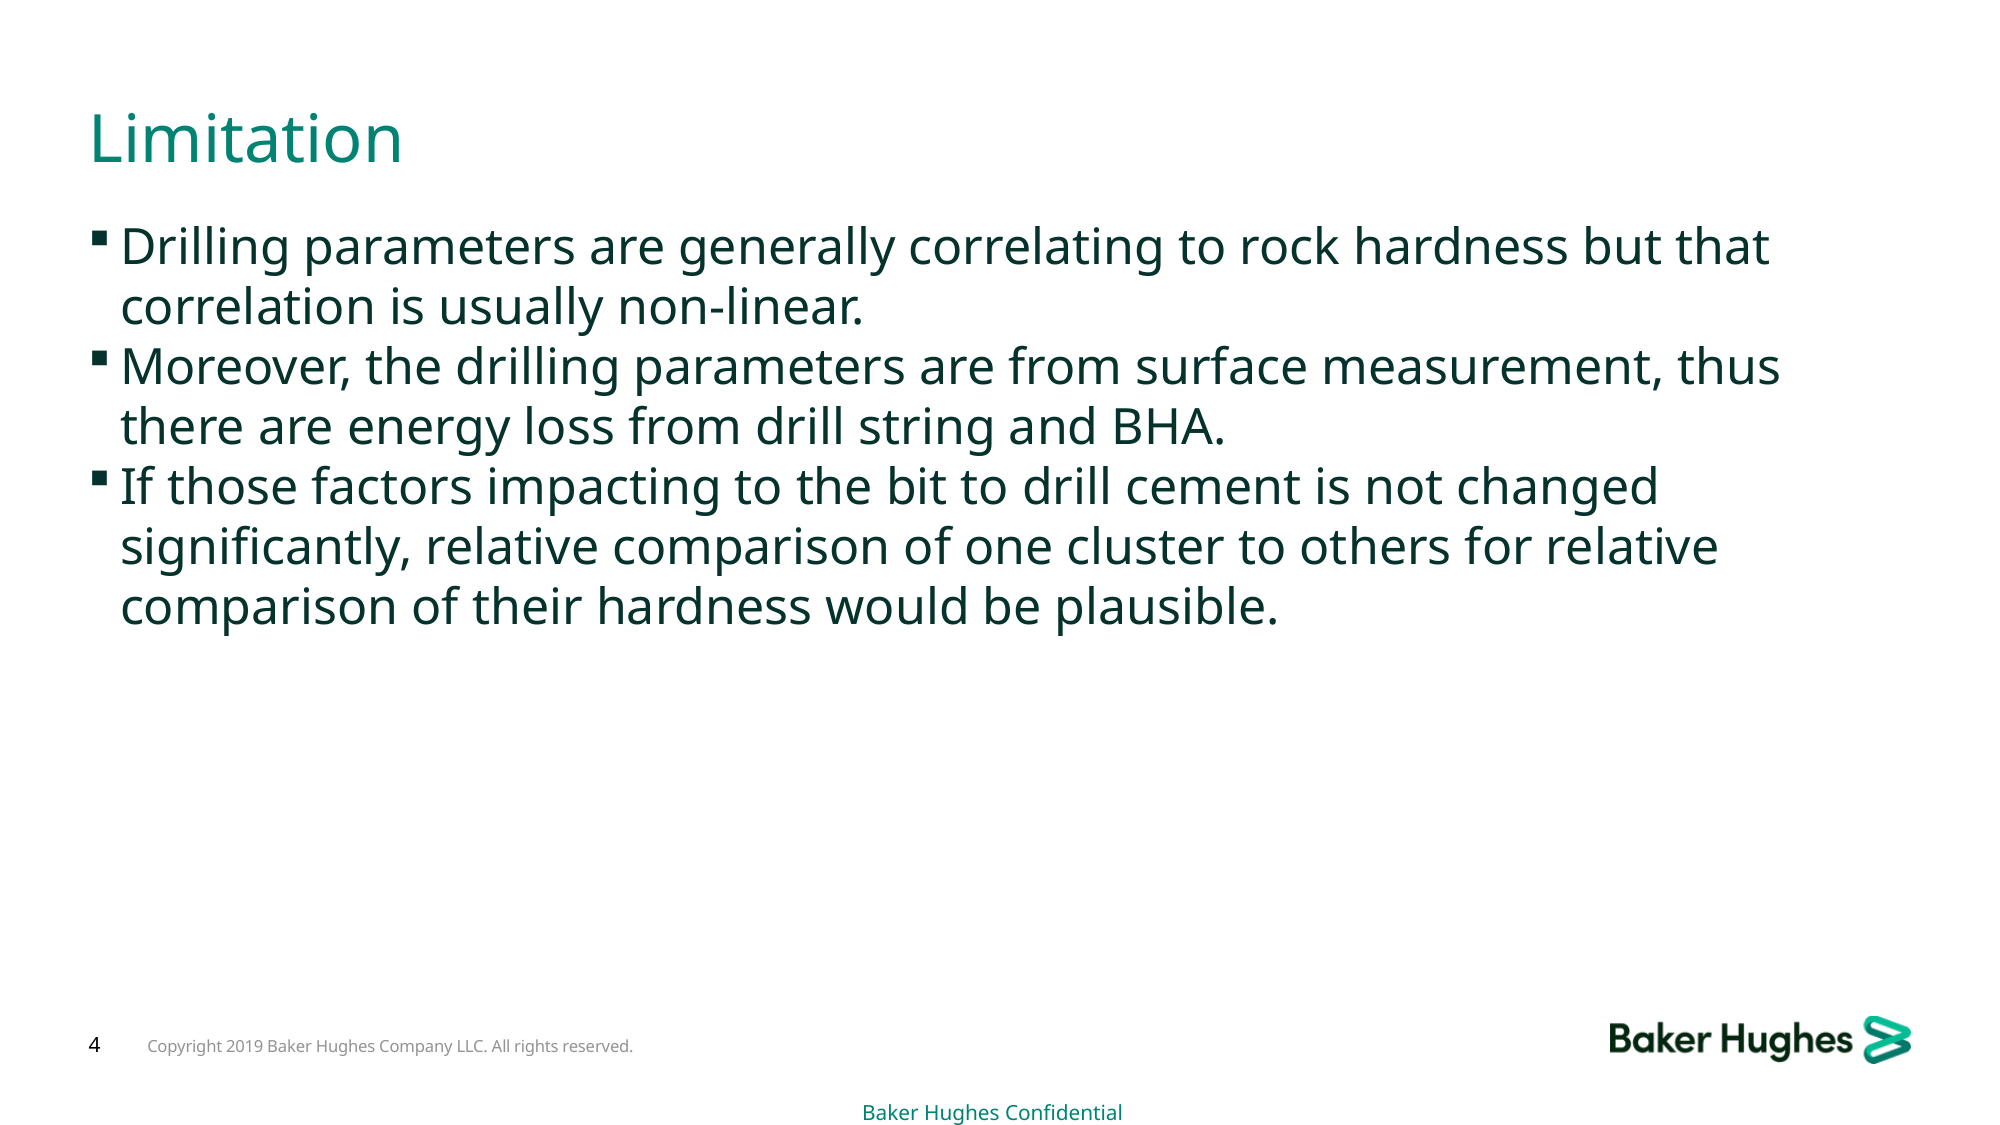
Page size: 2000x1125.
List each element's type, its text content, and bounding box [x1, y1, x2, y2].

picture [1610, 1016, 1911, 1064]
slide_number 4 [88, 1033, 131, 1059]
title Limitation [88, 103, 1911, 178]
footer Copyright 2019 Baker Hughes Company LLC. All rights reserved. [147, 1033, 1513, 1059]
list Drilling parameters are generally correlating to rock hardness but that correlation is usually non-linear. Moreover, the drilling parameters are from surface measurement, thus there are energy loss from drill string and BHA. If those factors impacting to the bit to drill cement is not changed significantly, relative comparison of one cluster to others for relative comparison of their hardness would be plausible. [88, 214, 1911, 972]
